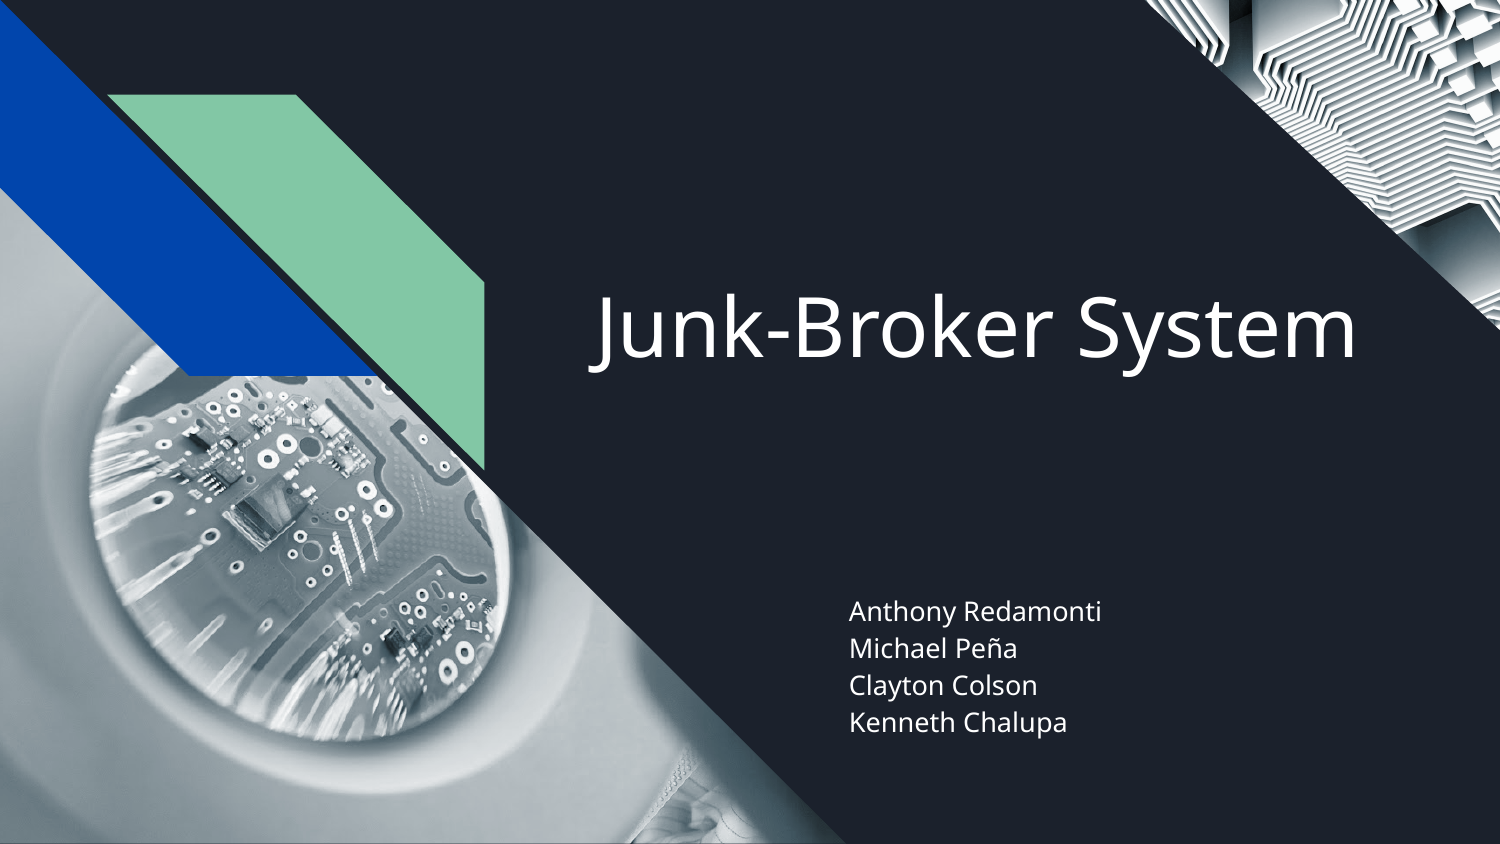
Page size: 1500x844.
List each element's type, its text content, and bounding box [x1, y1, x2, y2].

picture [0, 189, 847, 844]
title Junk-Broker System [580, 258, 1404, 518]
subtitle Anthony Redamonti Michael Peña Clayton Colson Kenneth Chalupa [833, 574, 1404, 745]
picture [1144, 0, 1500, 331]
